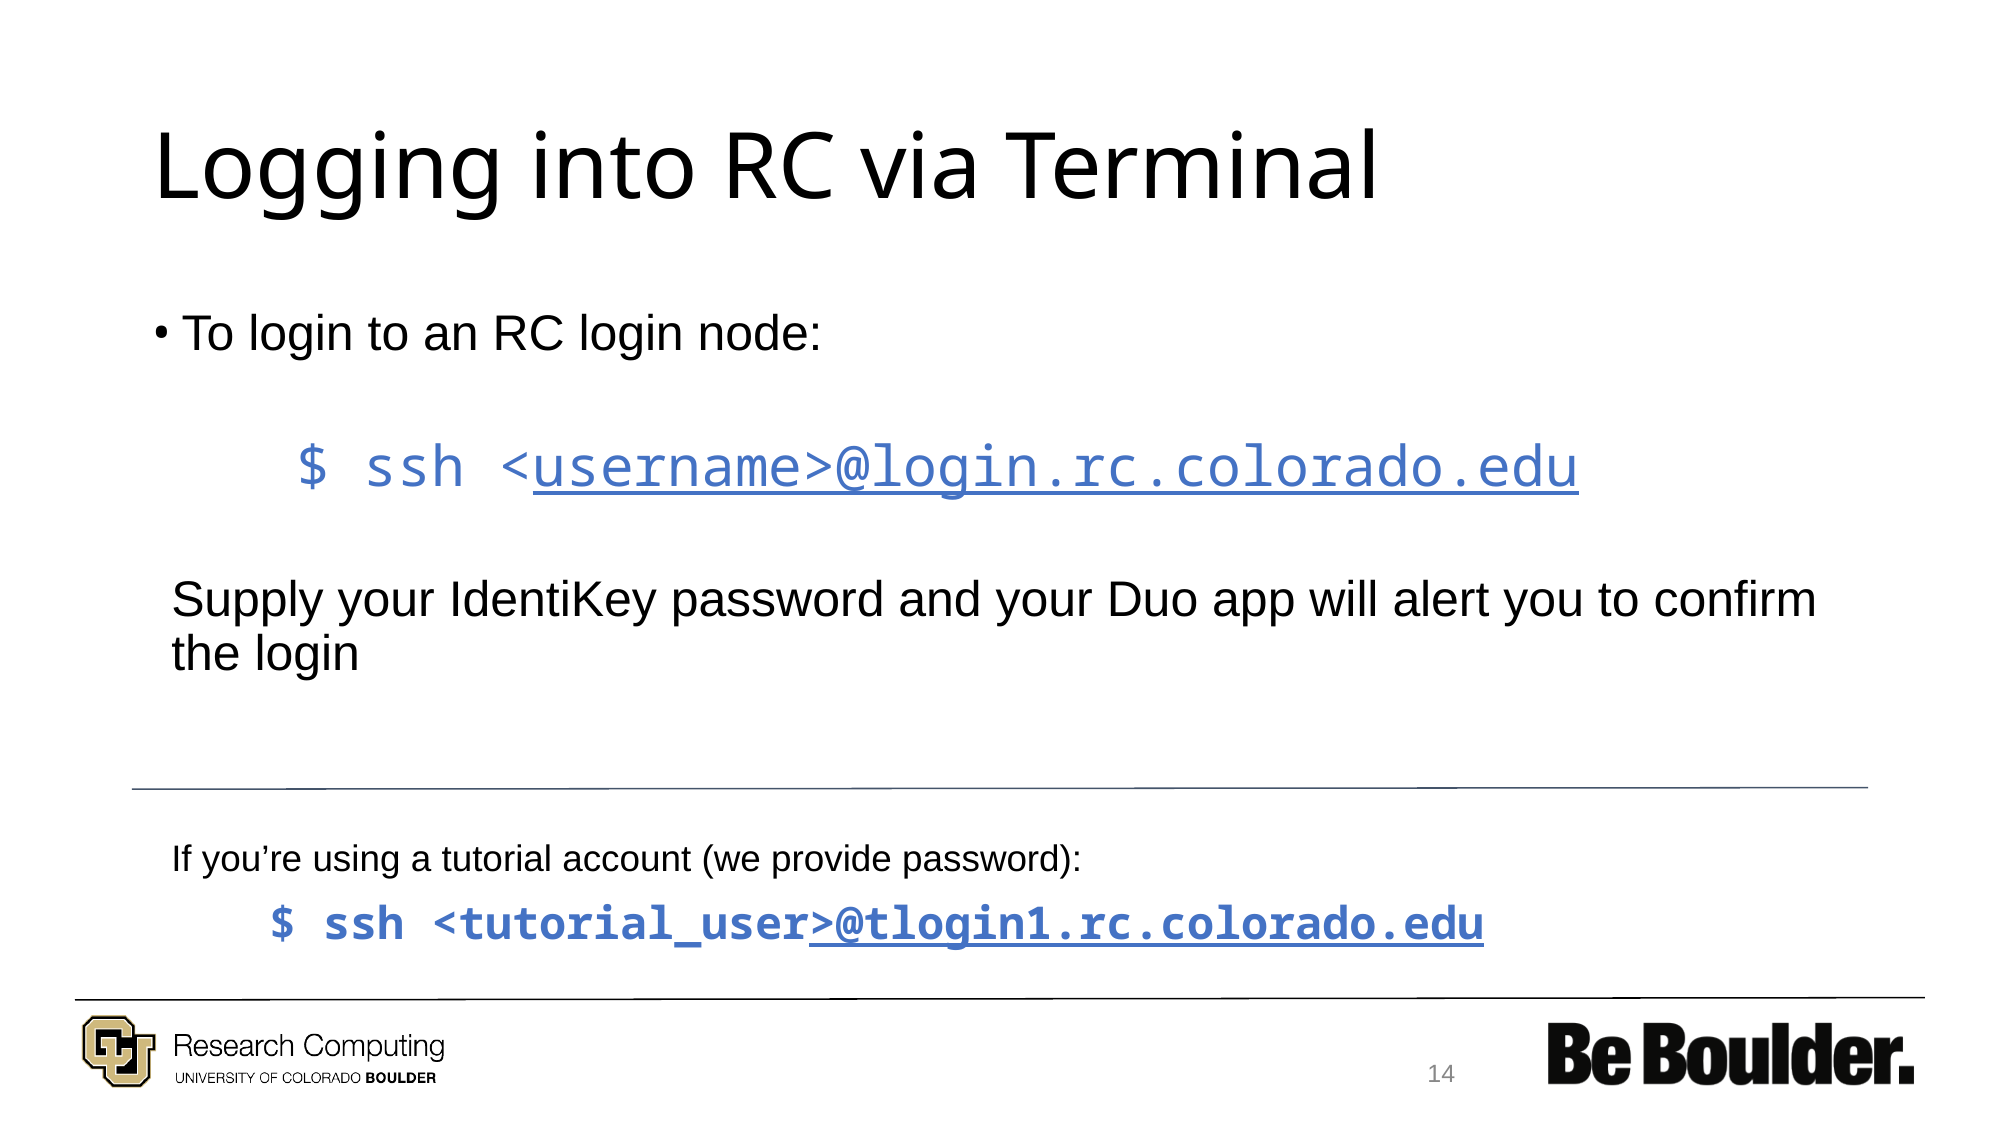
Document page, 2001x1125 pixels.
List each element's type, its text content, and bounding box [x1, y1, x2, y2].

list To login to an RC login node: $ ssh <username>@login.rc.colorado.edu Supply your IdentiKey password and your Duo app will alert you to confirm the login If you’re using a tutorial account (we provide password): $ ssh <tutorial_user>@tlogin1.rc.colorado.edu [137, 801, 1863, 983]
picture [1524, 1015, 1938, 1088]
slide_number ‹#› [1412, 1042, 1525, 1103]
list To login to an RC login node: $ ssh <username>@login.rc.colorado.edu Supply your IdentiKey password and your Duo app will alert you to confirm the login If you’re using a tutorial account (we provide password): $ ssh <tutorial_user>@tlogin1.rc.colorado.edu [137, 299, 1863, 785]
picture [81, 1015, 444, 1088]
title Logging into RC via Terminal [137, 59, 1863, 278]
